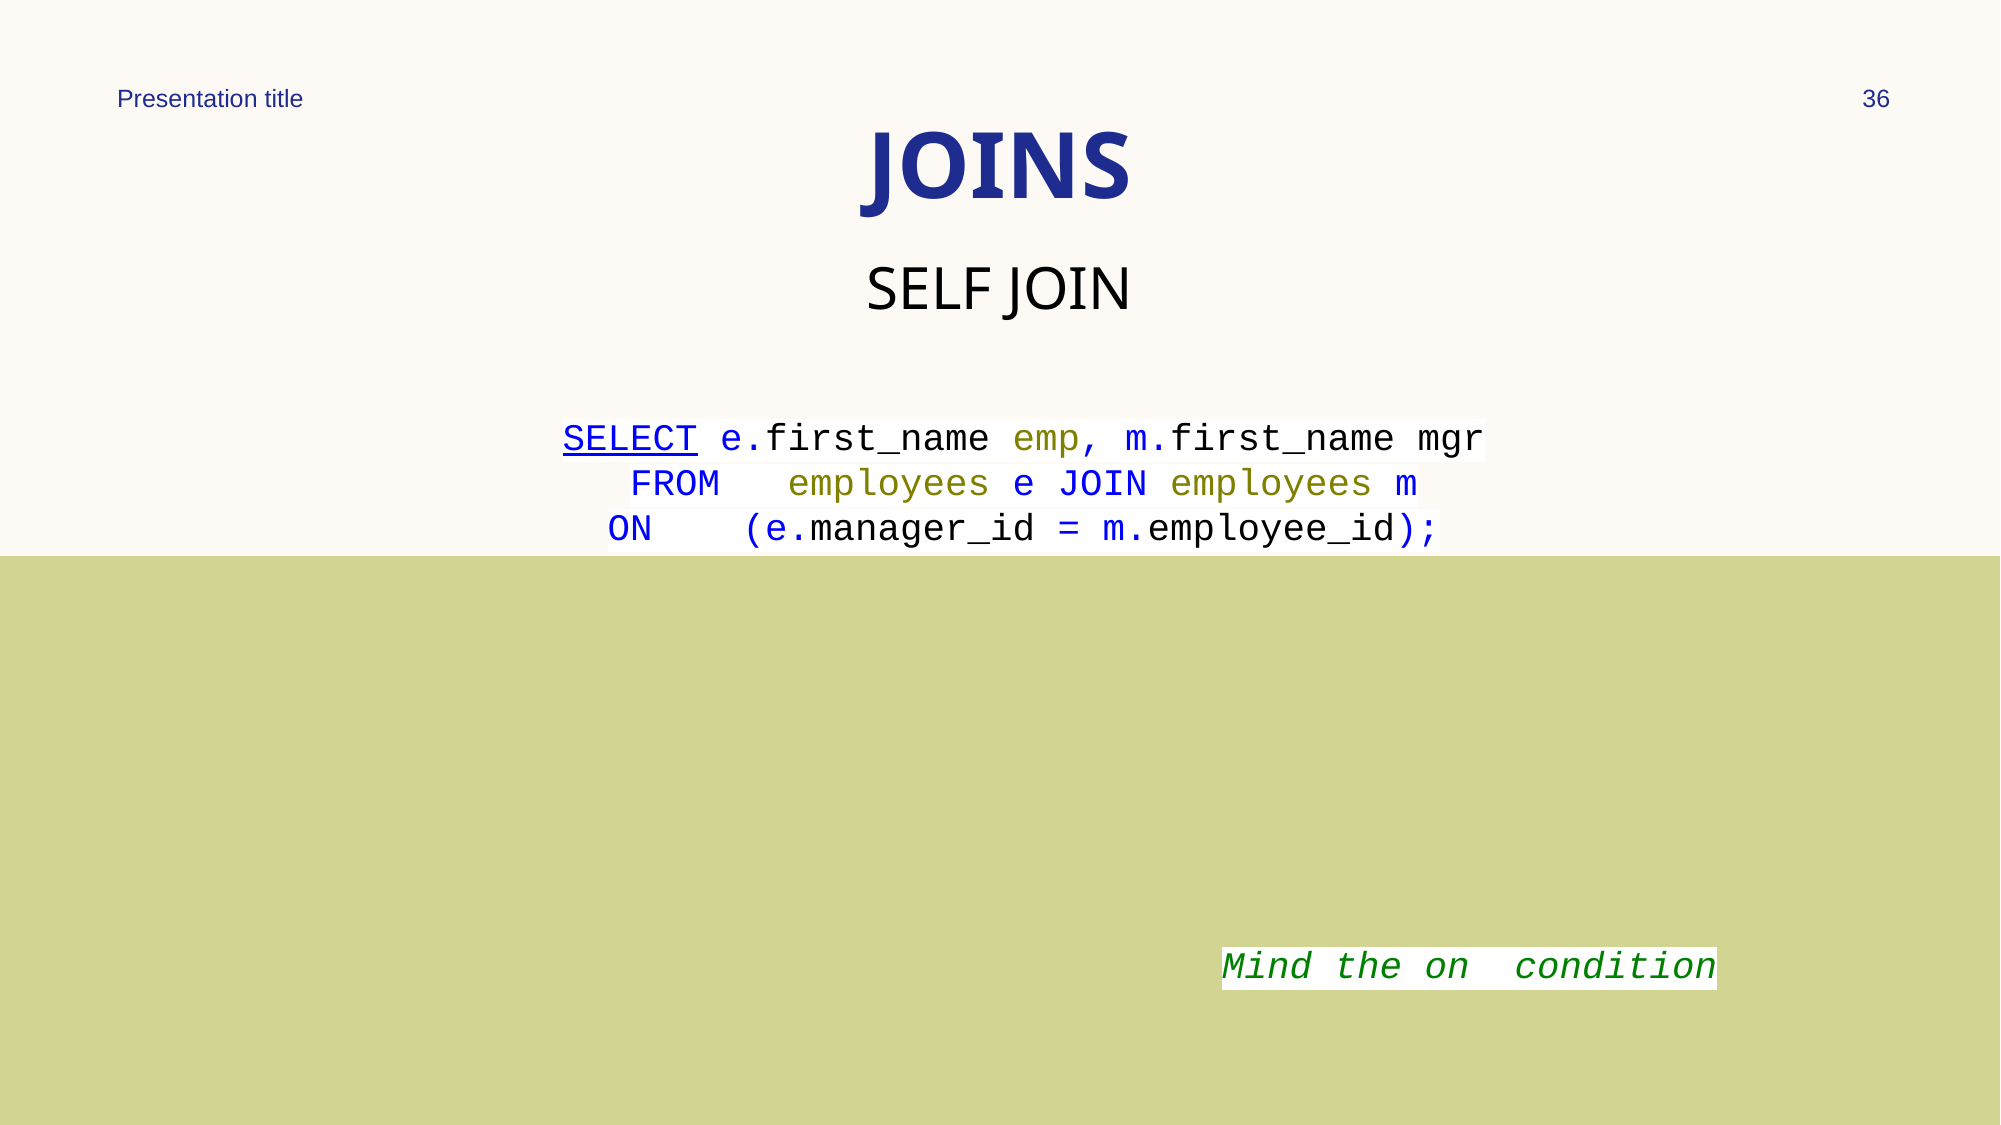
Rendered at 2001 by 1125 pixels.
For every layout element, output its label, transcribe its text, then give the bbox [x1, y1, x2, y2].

footer Presentation title [101, 75, 627, 120]
text_box Mind the on condition [1062, 933, 1877, 994]
text_box SELF JOIN [592, 243, 1407, 329]
slide_number 36 [1795, 75, 1958, 120]
title JOINS [124, 99, 1875, 226]
text_box SELECT e.first_name emp, m.first_name mgr FROM employees e JOIN employees m ON (e.manager_id = m.employee_id); [148, 405, 1900, 556]
